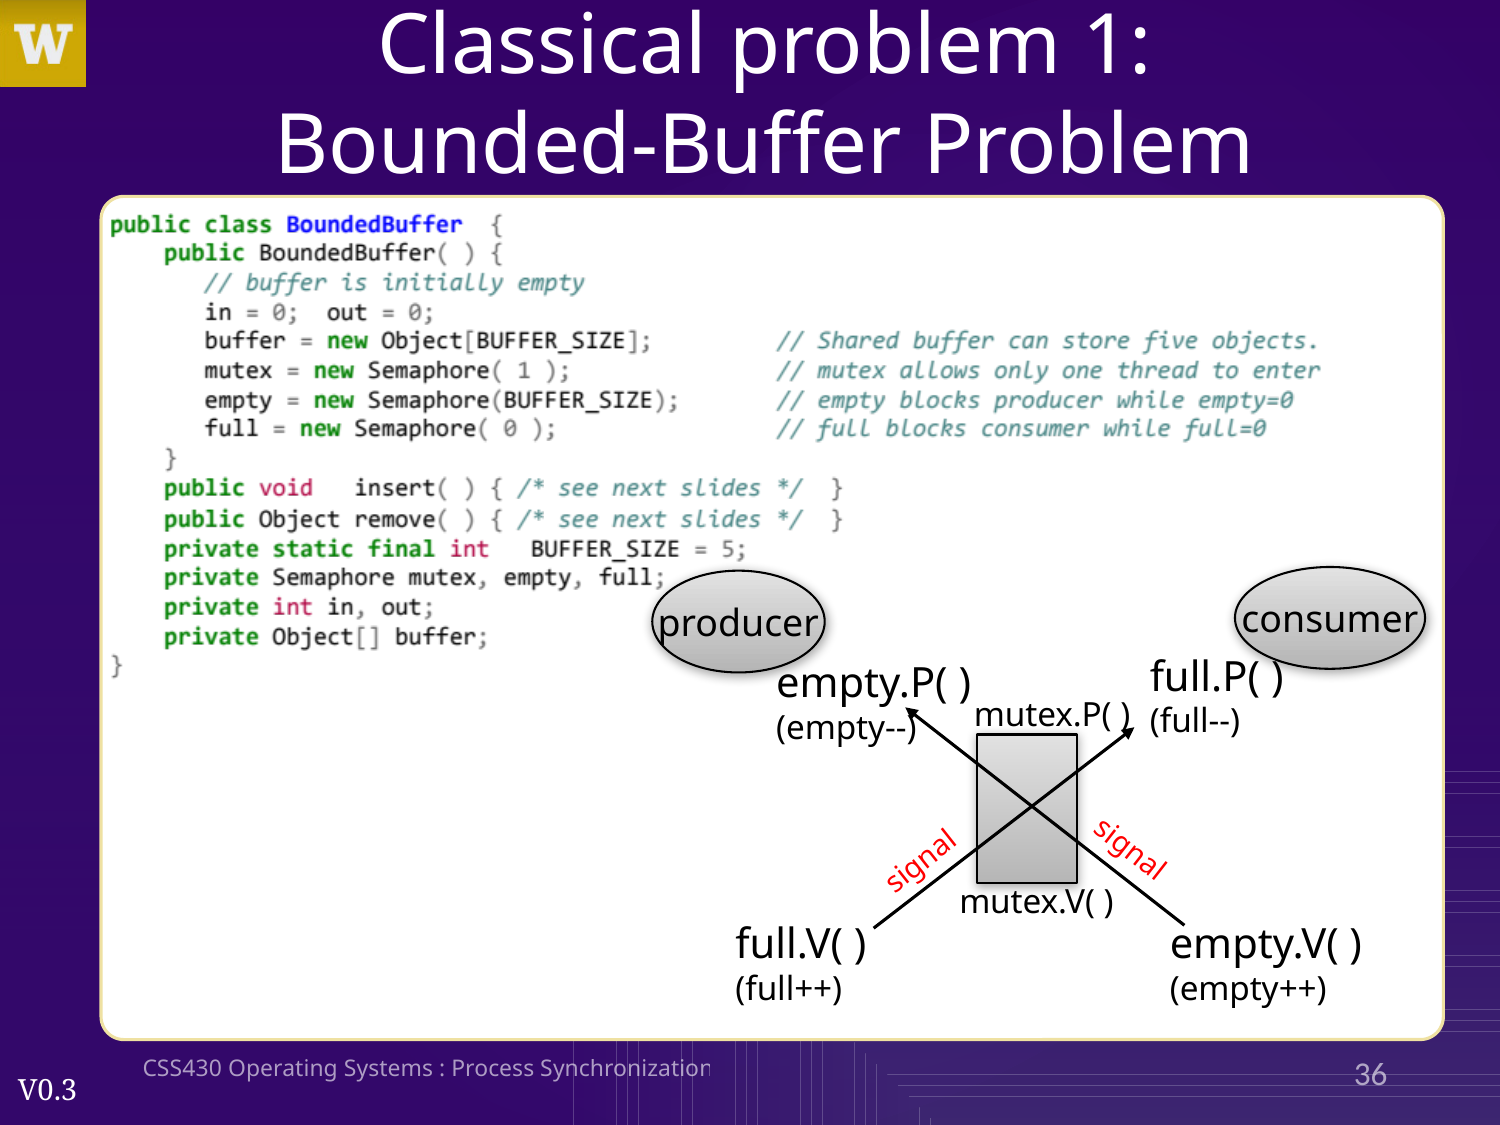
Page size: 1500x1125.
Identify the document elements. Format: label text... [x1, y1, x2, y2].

footer CSS430 Operating Systems : Process Synchronization [127, 1039, 885, 1100]
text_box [651, 566, 1426, 1016]
slide_number 36 [1235, 1039, 1403, 1100]
text_box [99, 194, 1445, 1042]
picture [0, 0, 86, 87]
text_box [110, 208, 1341, 708]
title Classical problem 1: Bounded-Buffer Problem [127, 0, 1403, 181]
